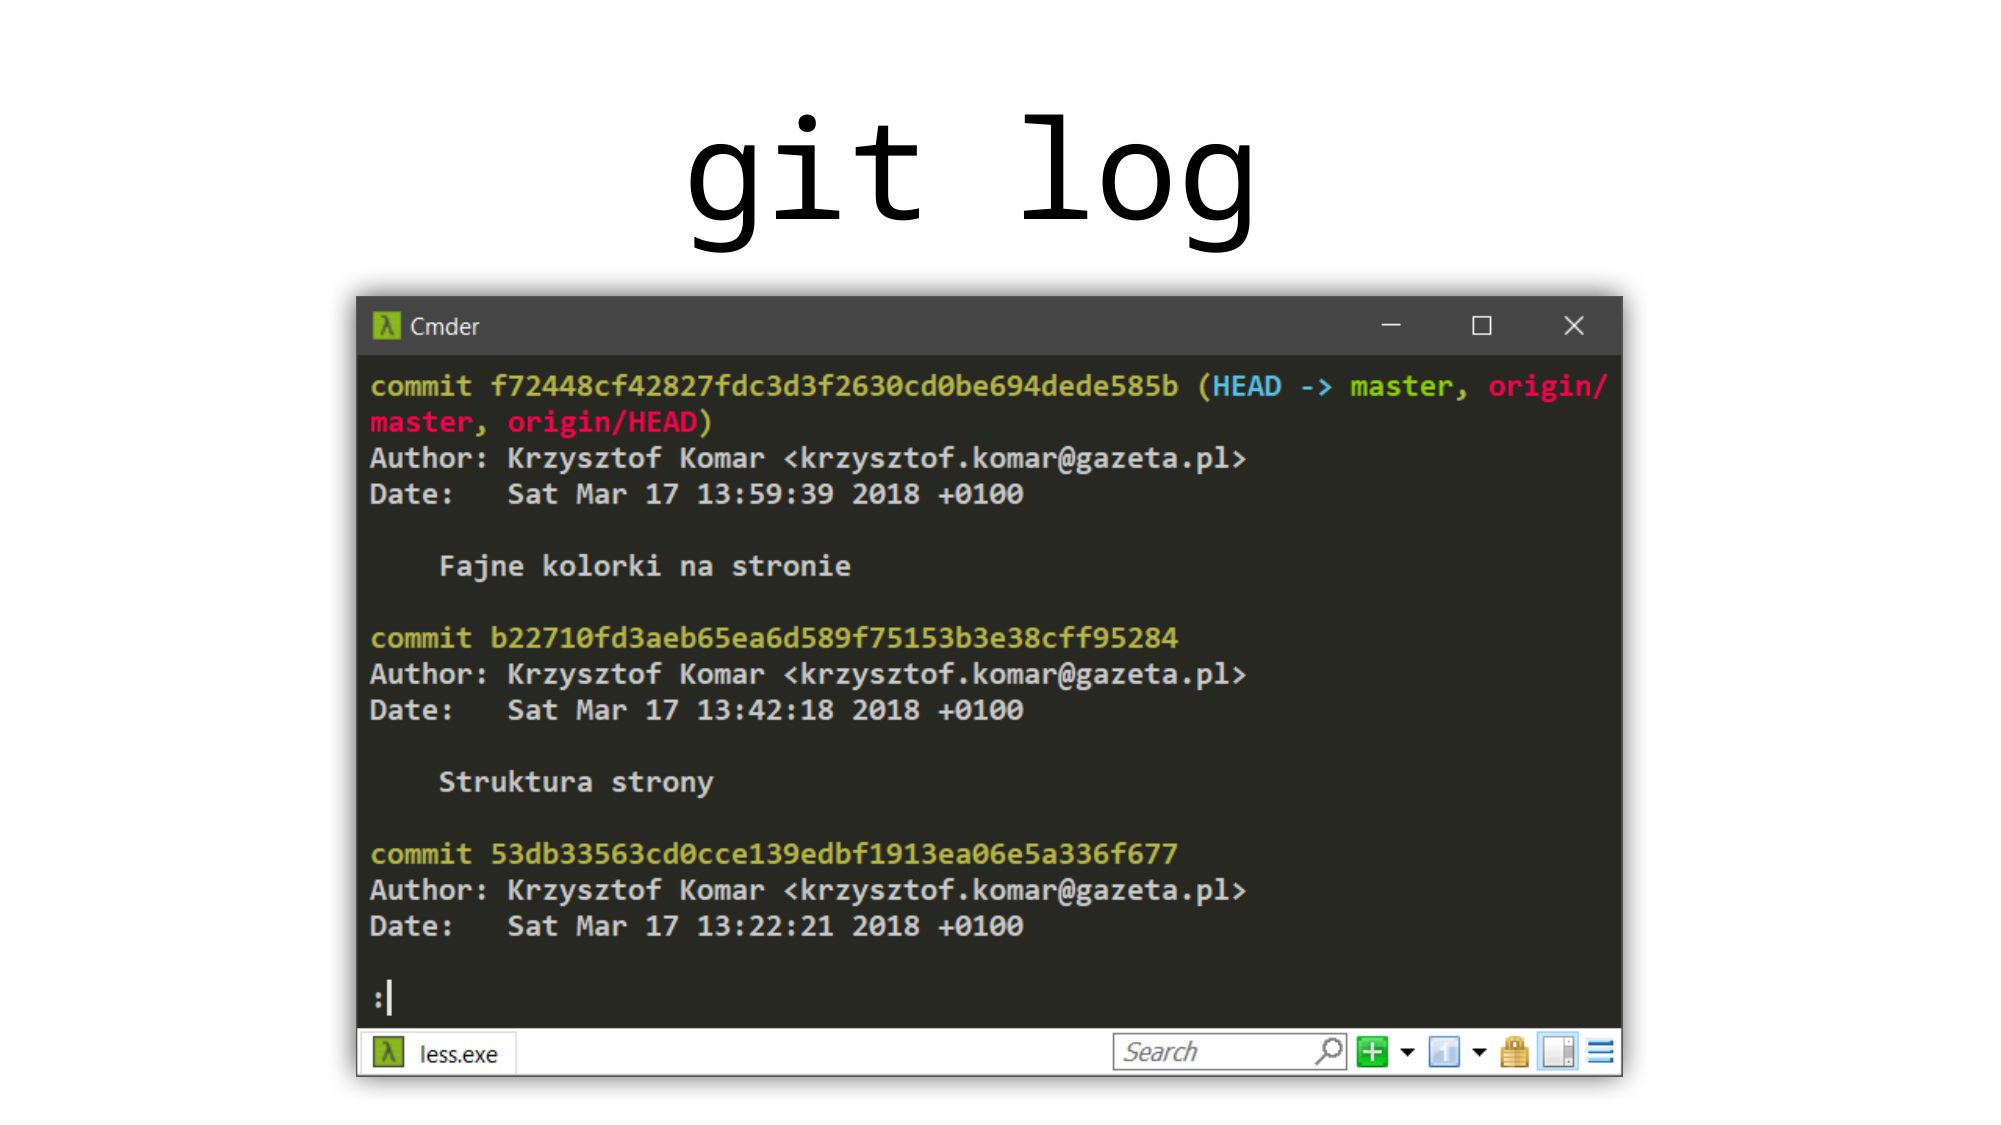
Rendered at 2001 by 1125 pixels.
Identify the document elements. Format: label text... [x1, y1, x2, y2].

title git log [150, 52, 1876, 297]
picture [356, 296, 1623, 1077]
